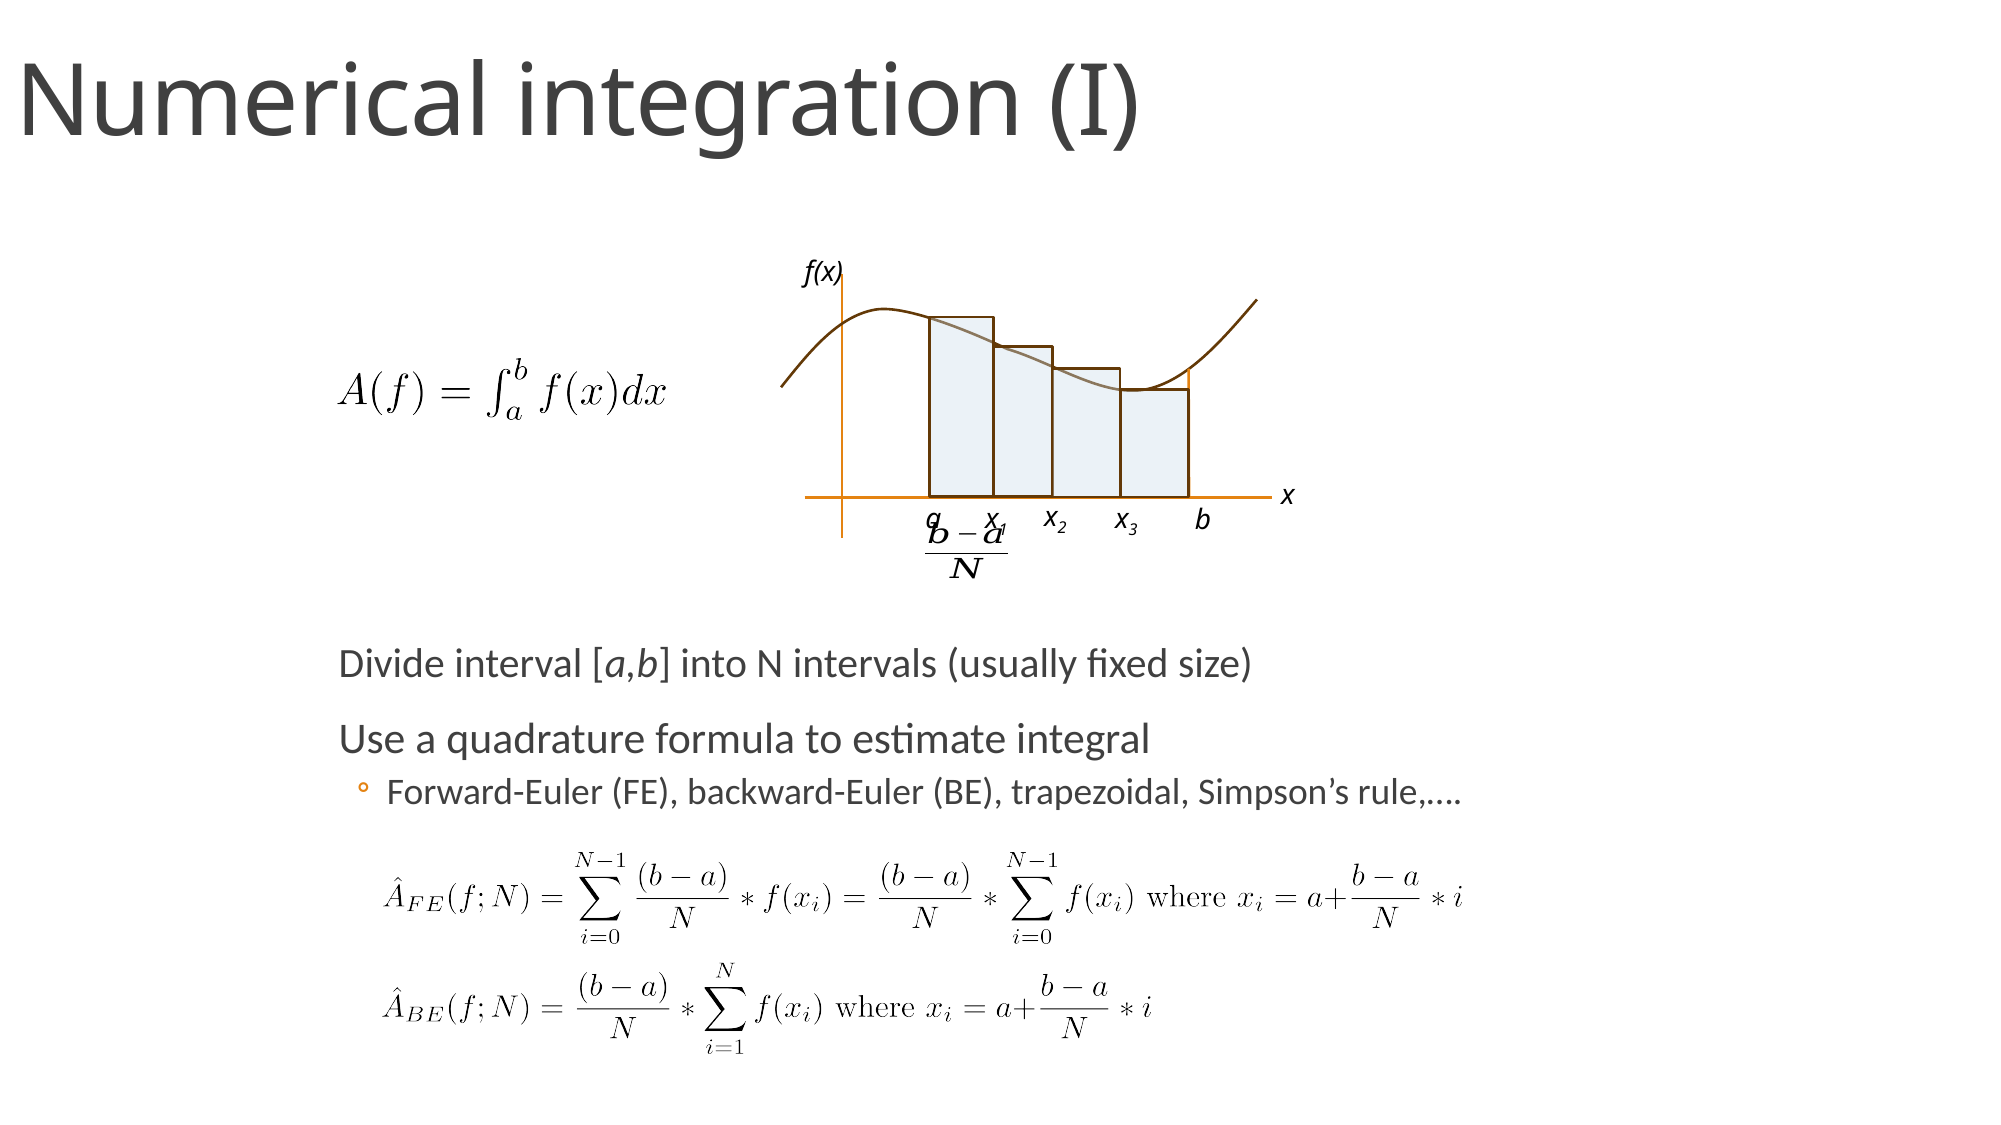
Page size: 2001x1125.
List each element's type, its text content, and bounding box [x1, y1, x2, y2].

text_box [1051, 367, 1121, 493]
text_box b [1179, 507, 1226, 543]
text_box x3 [1100, 507, 1153, 546]
text_box [852, 307, 928, 375]
text_box x1 [970, 507, 1023, 546]
text_box f(x) [789, 245, 858, 295]
text_box a [910, 507, 957, 542]
title Numerical integration (I) [0, 0, 1294, 164]
text_box [993, 345, 1054, 493]
text_box x2 [1029, 507, 1082, 545]
text_box [1119, 388, 1185, 493]
text_box x [1266, 468, 1310, 518]
text_box [1010, 298, 1258, 388]
picture [336, 358, 667, 420]
list Divide interval [a,b] into N intervals (usually fixed size) Use a quadrature formula to estimate integral Forward-Euler (FE), backward-Euler (BE), trapezoidal, Simpson’s rule,…. [323, 634, 1618, 943]
text_box [780, 324, 838, 389]
picture [382, 851, 1463, 1054]
text_box [928, 316, 995, 493]
